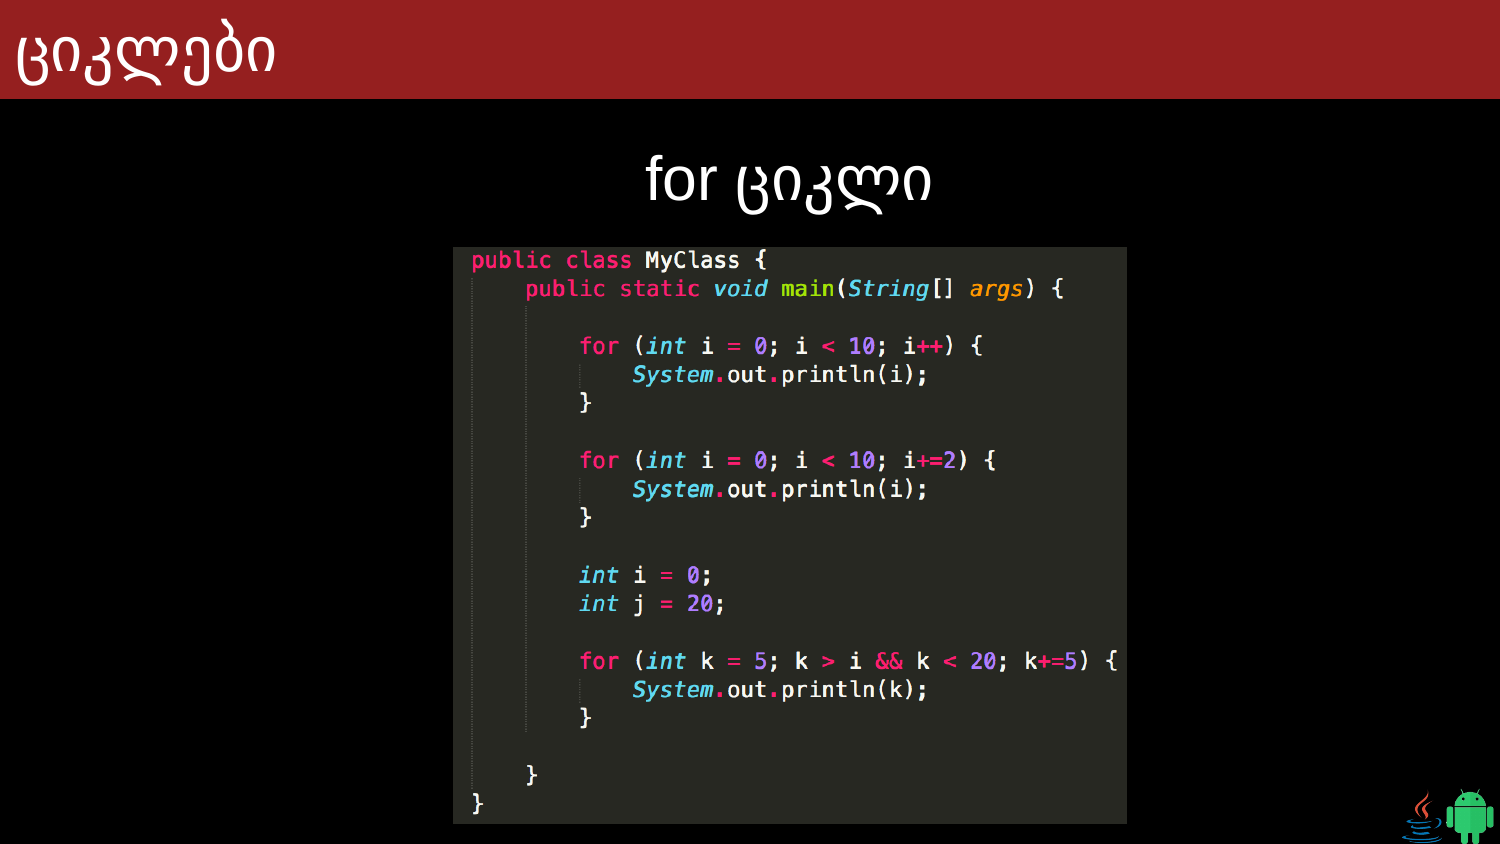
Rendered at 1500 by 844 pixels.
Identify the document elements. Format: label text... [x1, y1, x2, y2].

title ციკლები [0, 0, 1500, 100]
picture [452, 246, 1128, 825]
text_box for ციკლი [263, 123, 1316, 229]
picture [1396, 787, 1494, 844]
